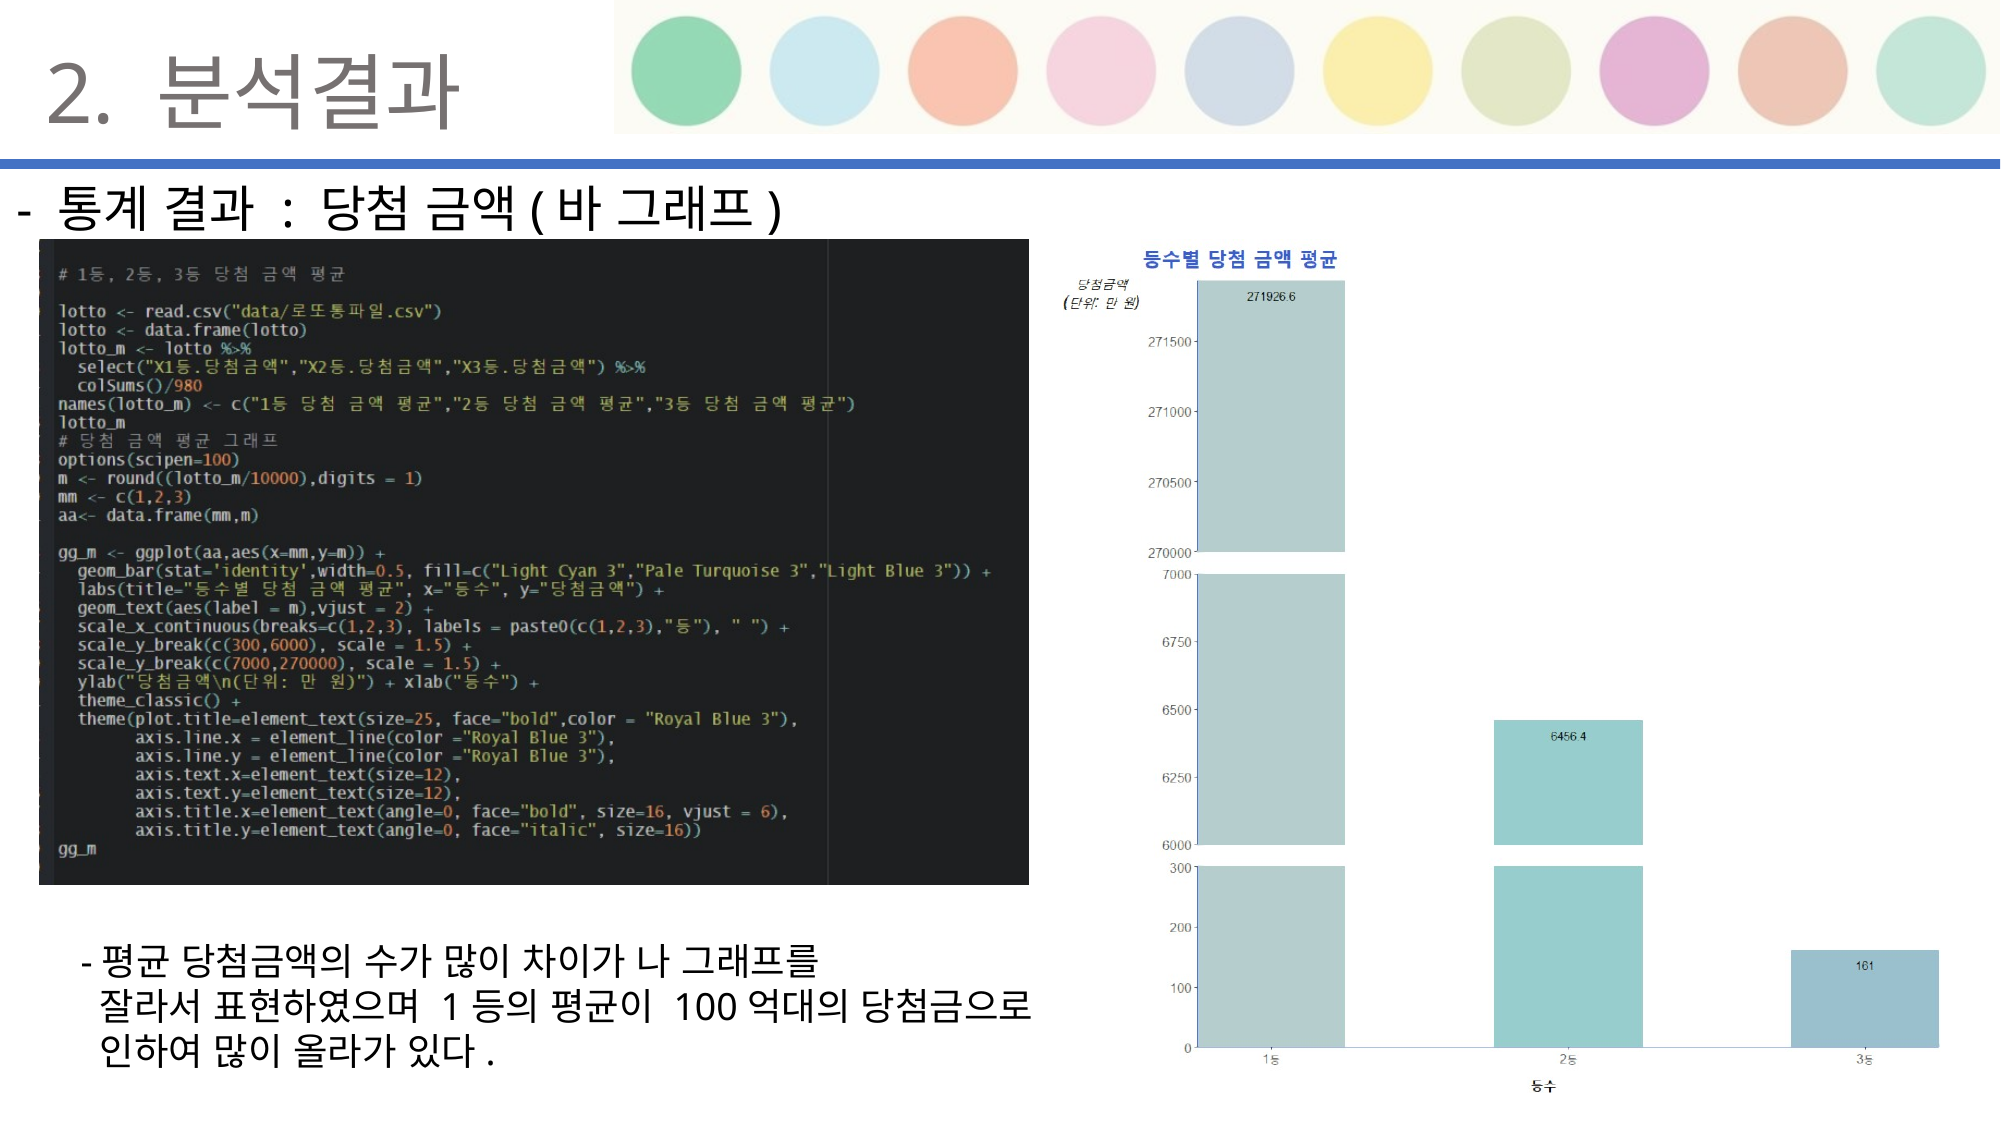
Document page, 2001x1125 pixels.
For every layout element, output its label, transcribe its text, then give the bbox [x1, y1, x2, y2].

text_box -평균 당첨금액의 수가 많이 차이가 나 그래프를 잘라서 표현하였으며 1등의 평균이 100억대의 당첨금으로 인하여 많이 올라가 있다. [65, 930, 1049, 1081]
picture [1063, 239, 1942, 1093]
picture [39, 239, 1029, 886]
text_box - 통계 결과 : 당첨 금액(바 그래프) [1, 170, 797, 246]
text_box 2. 분석결과 [30, 33, 478, 148]
